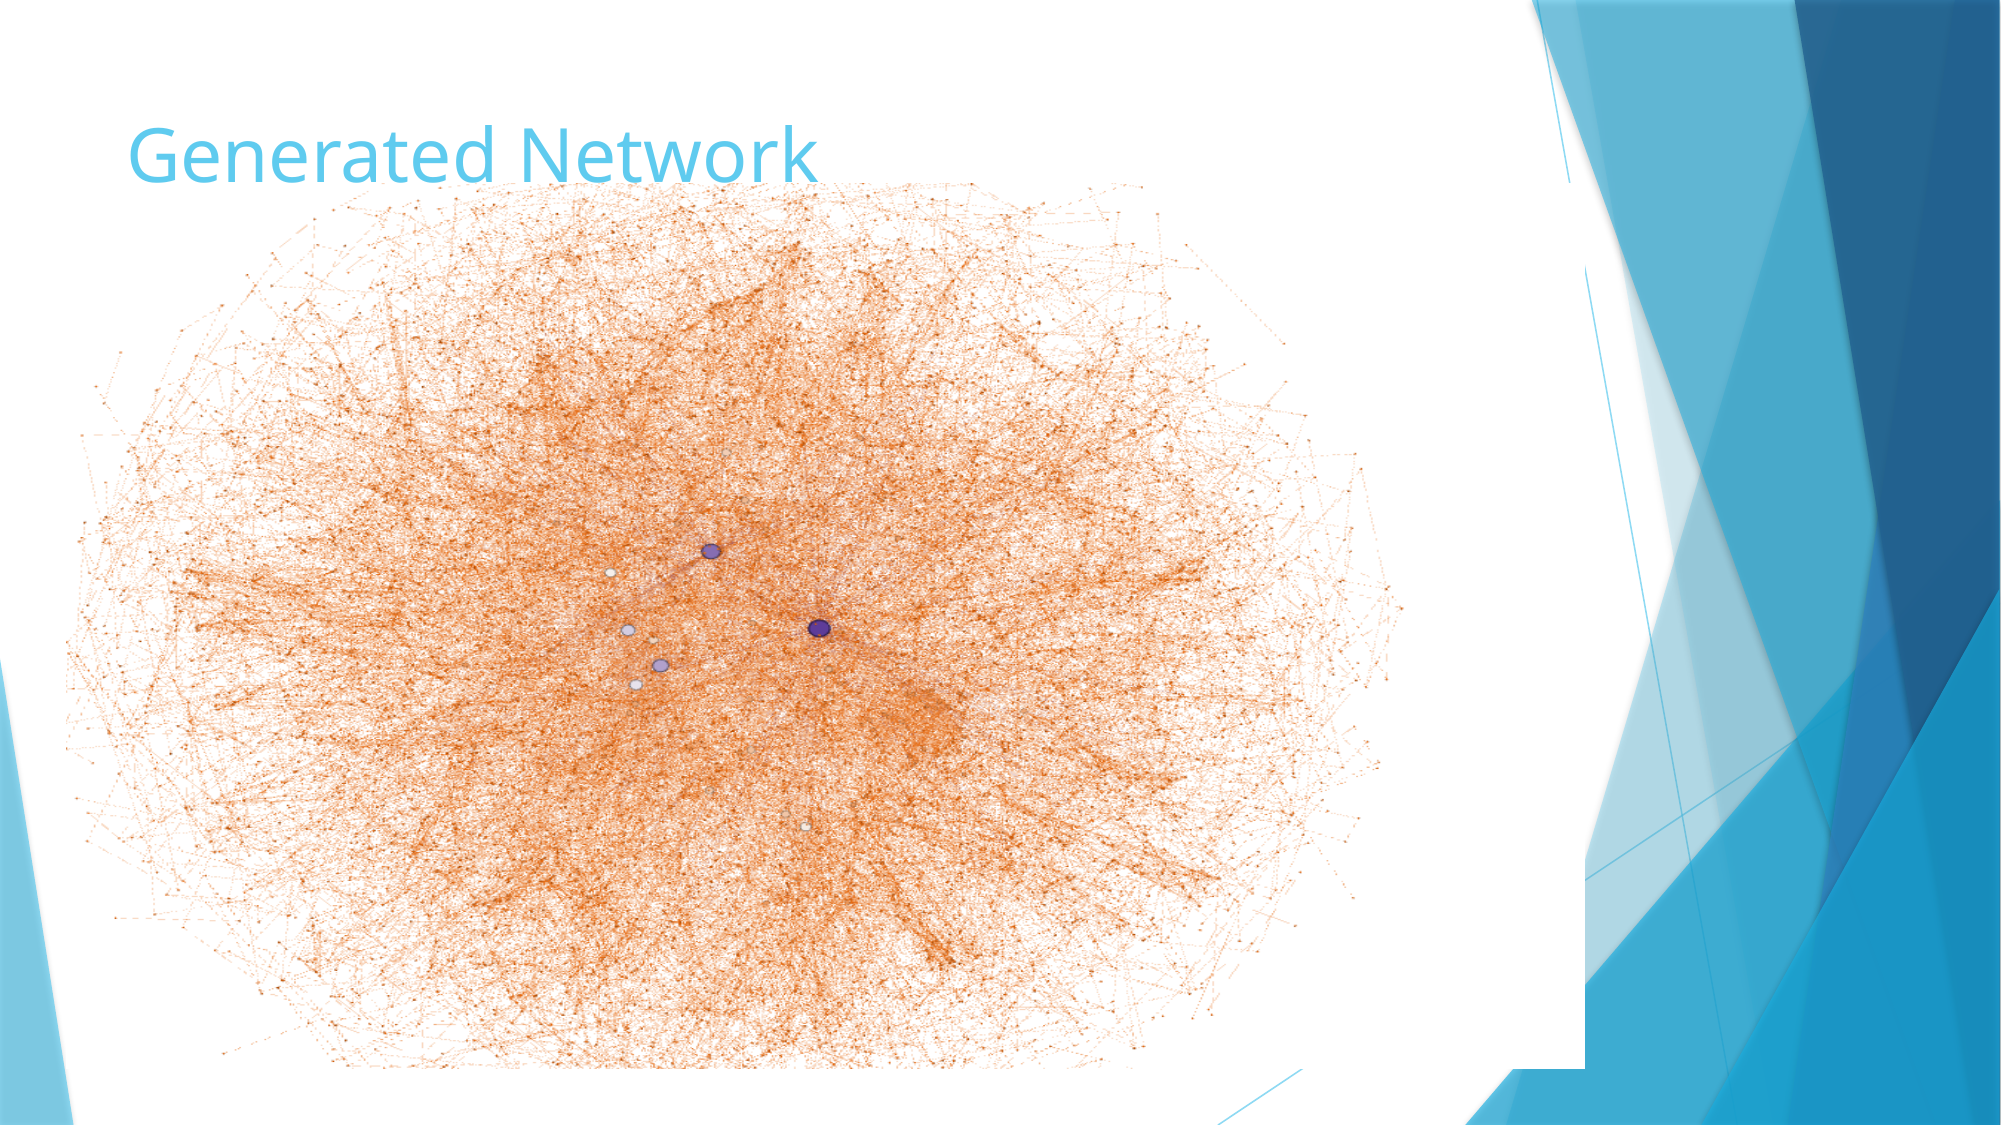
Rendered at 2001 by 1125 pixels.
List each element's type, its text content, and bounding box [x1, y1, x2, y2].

title Generated Network [111, 99, 1522, 182]
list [66, 182, 1586, 1070]
